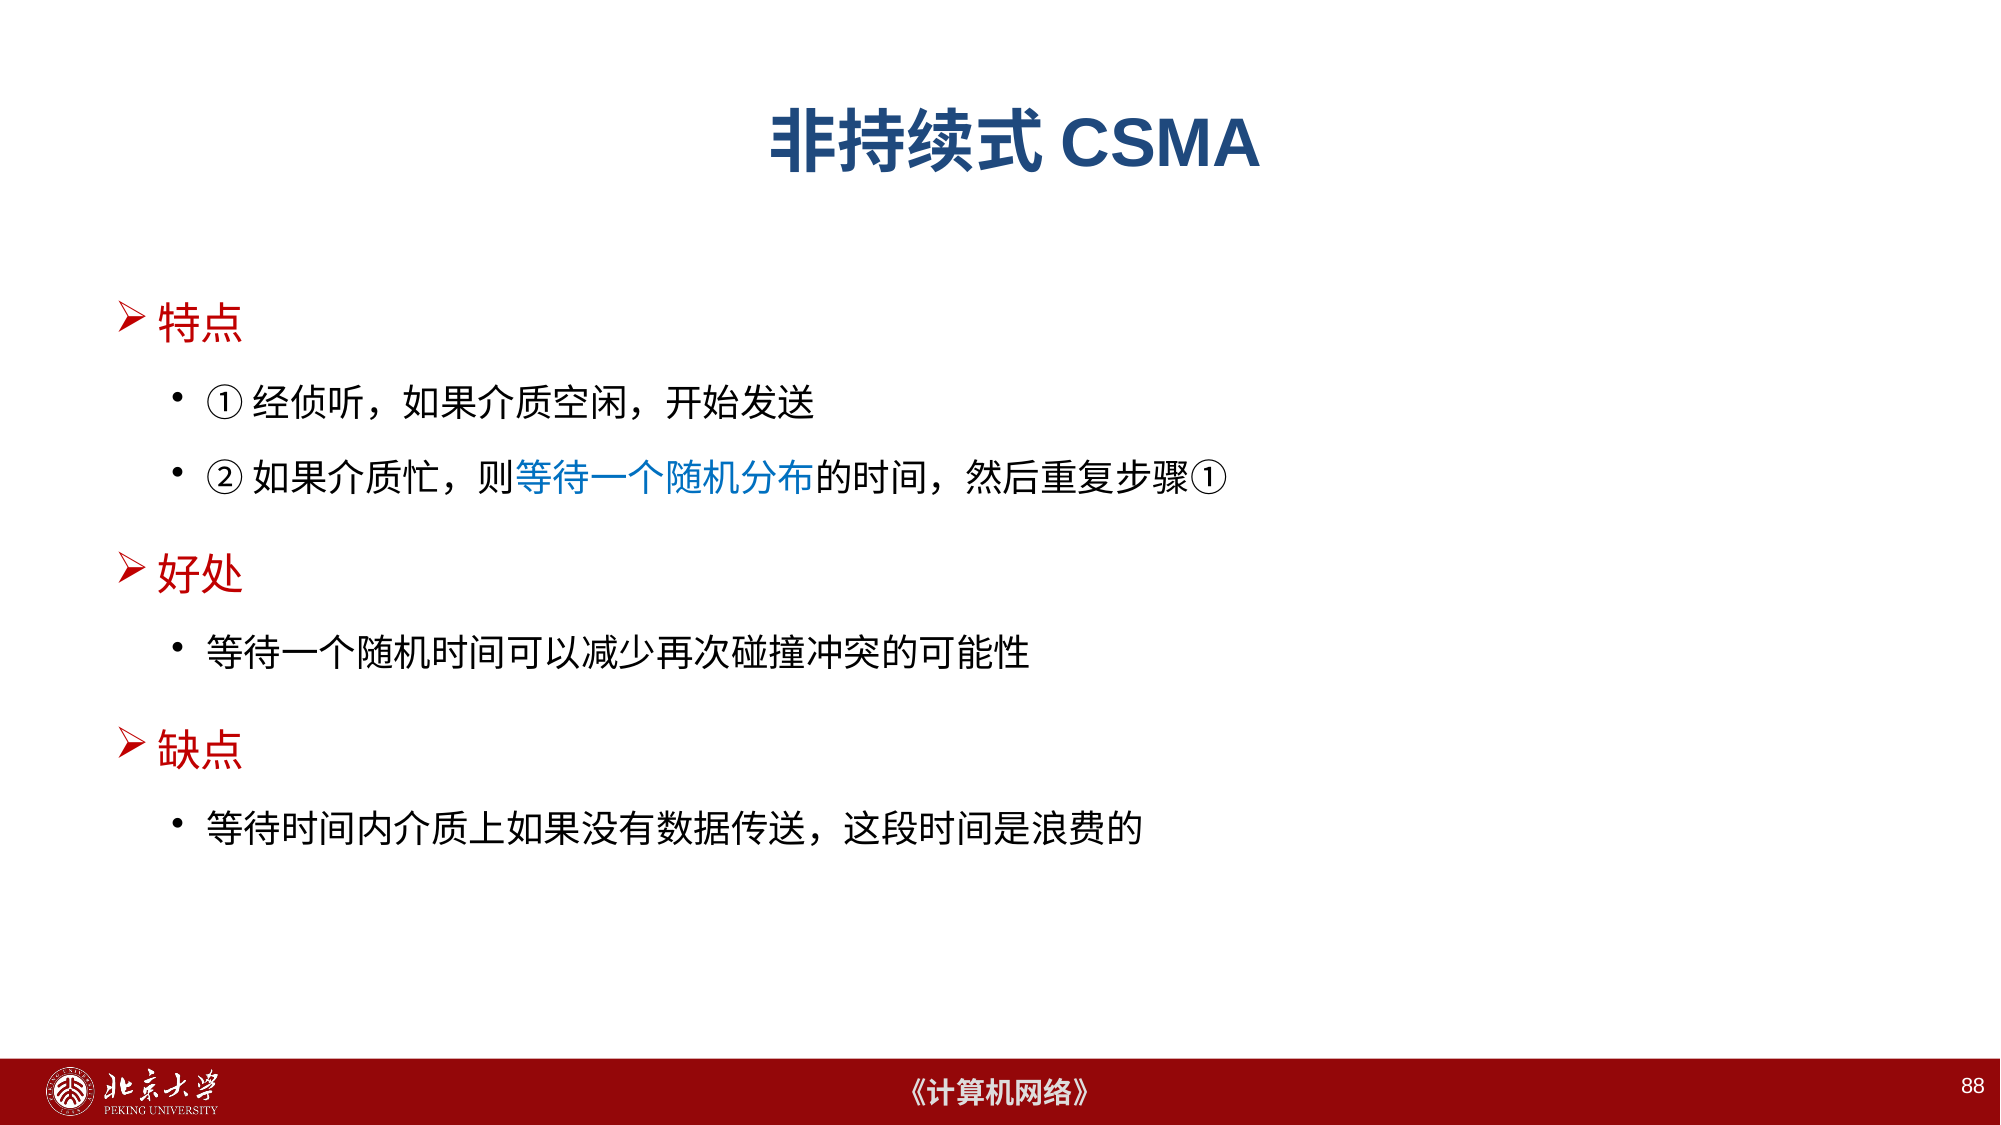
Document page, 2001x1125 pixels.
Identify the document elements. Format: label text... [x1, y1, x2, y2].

picture [46, 1067, 218, 1116]
title 非持续式CSMA [99, 45, 1900, 233]
list 特点 ①经侦听，如果介质空闲，开始发送 ②如果介质忙，则等待一个随机分布的时间，然后重复步骤① 好处 等待一个随机时间可以减少再次碰撞冲突的可能性 缺点 等待时间内介质上如果没有数据传送，这段时间是浪费的 [99, 262, 1900, 1005]
slide_number 88 [1455, 1064, 2000, 1125]
